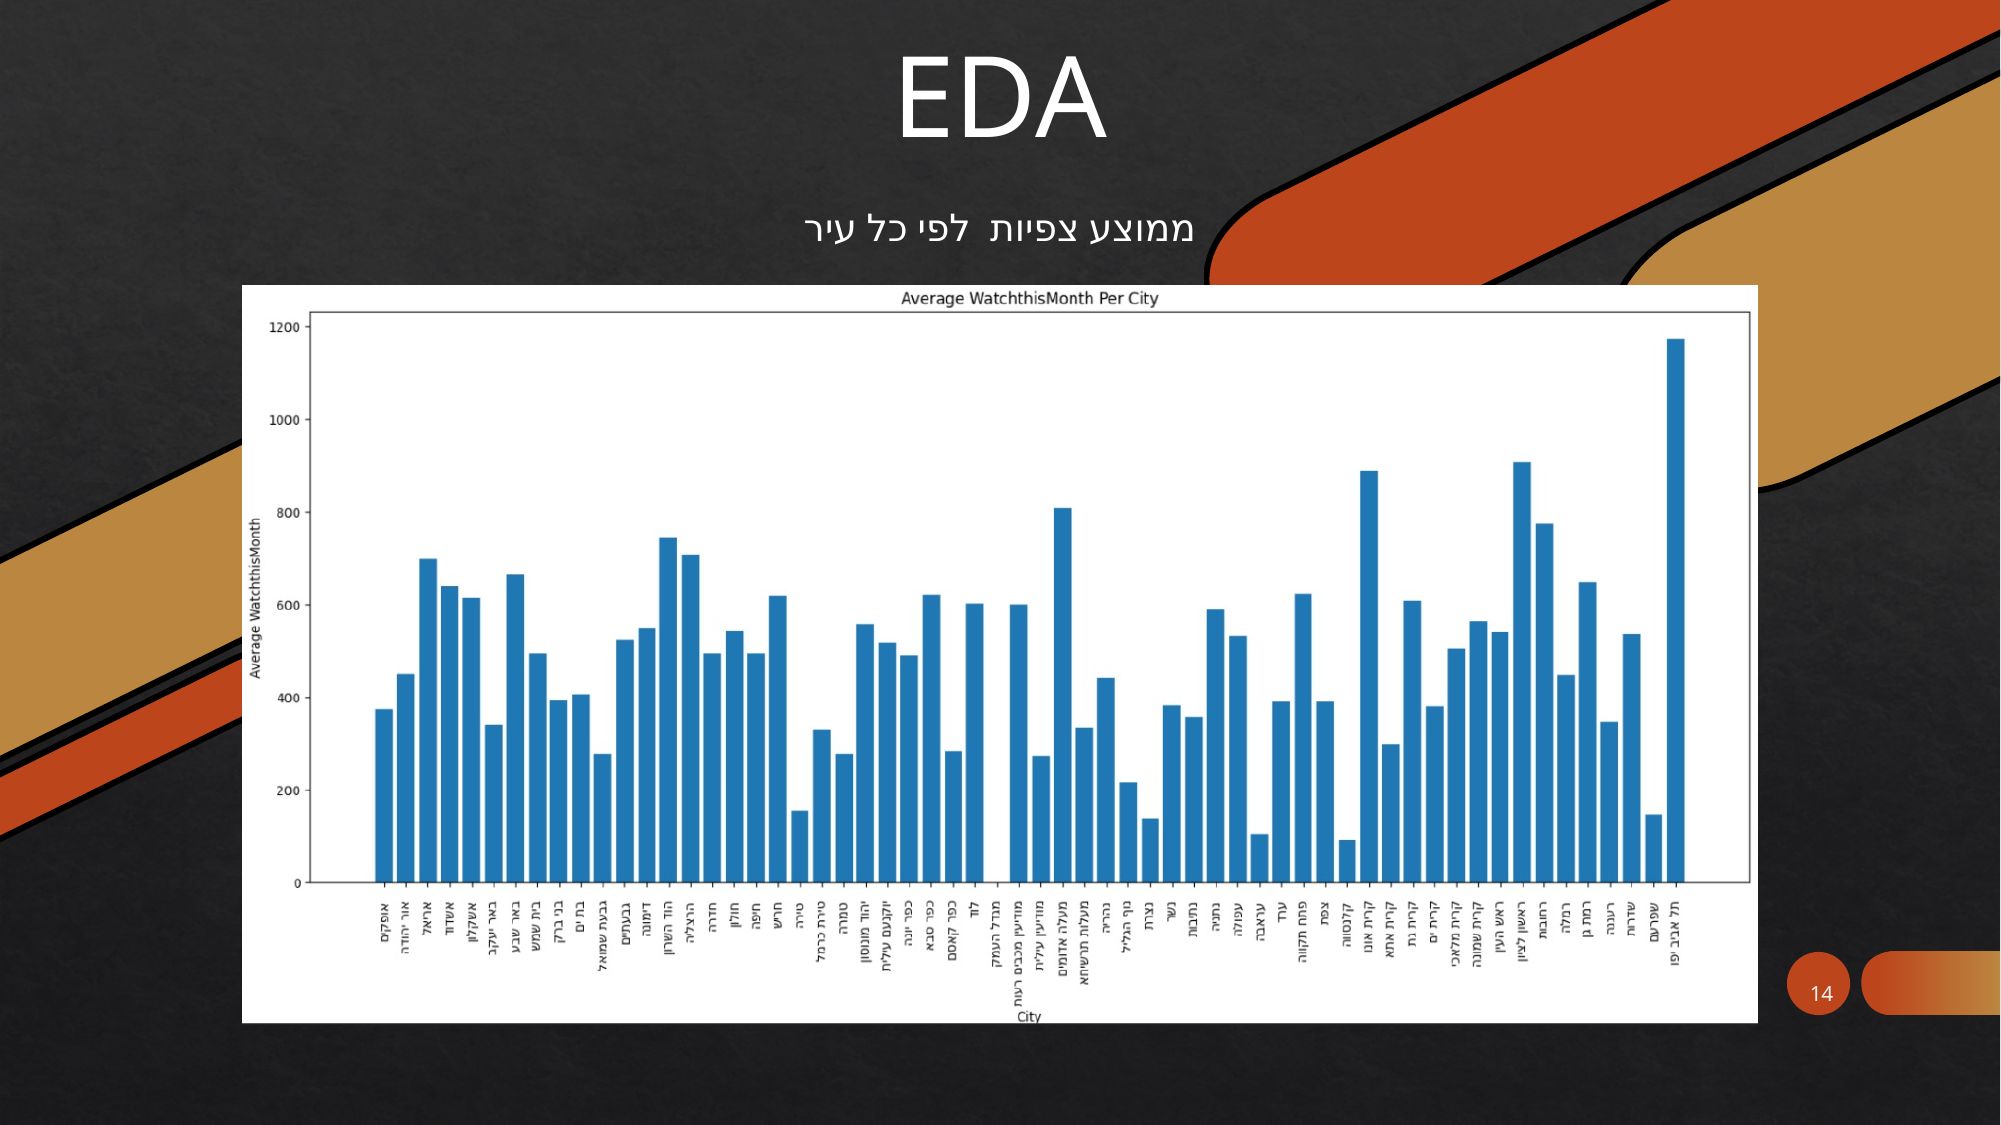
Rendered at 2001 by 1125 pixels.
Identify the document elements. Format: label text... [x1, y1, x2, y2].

text_box EDA [877, 17, 1122, 168]
text_box ממוצע צפיות לפי כל עיר [788, 196, 1211, 257]
slide_number 14 [1765, 965, 1849, 1025]
picture [241, 284, 1759, 1026]
